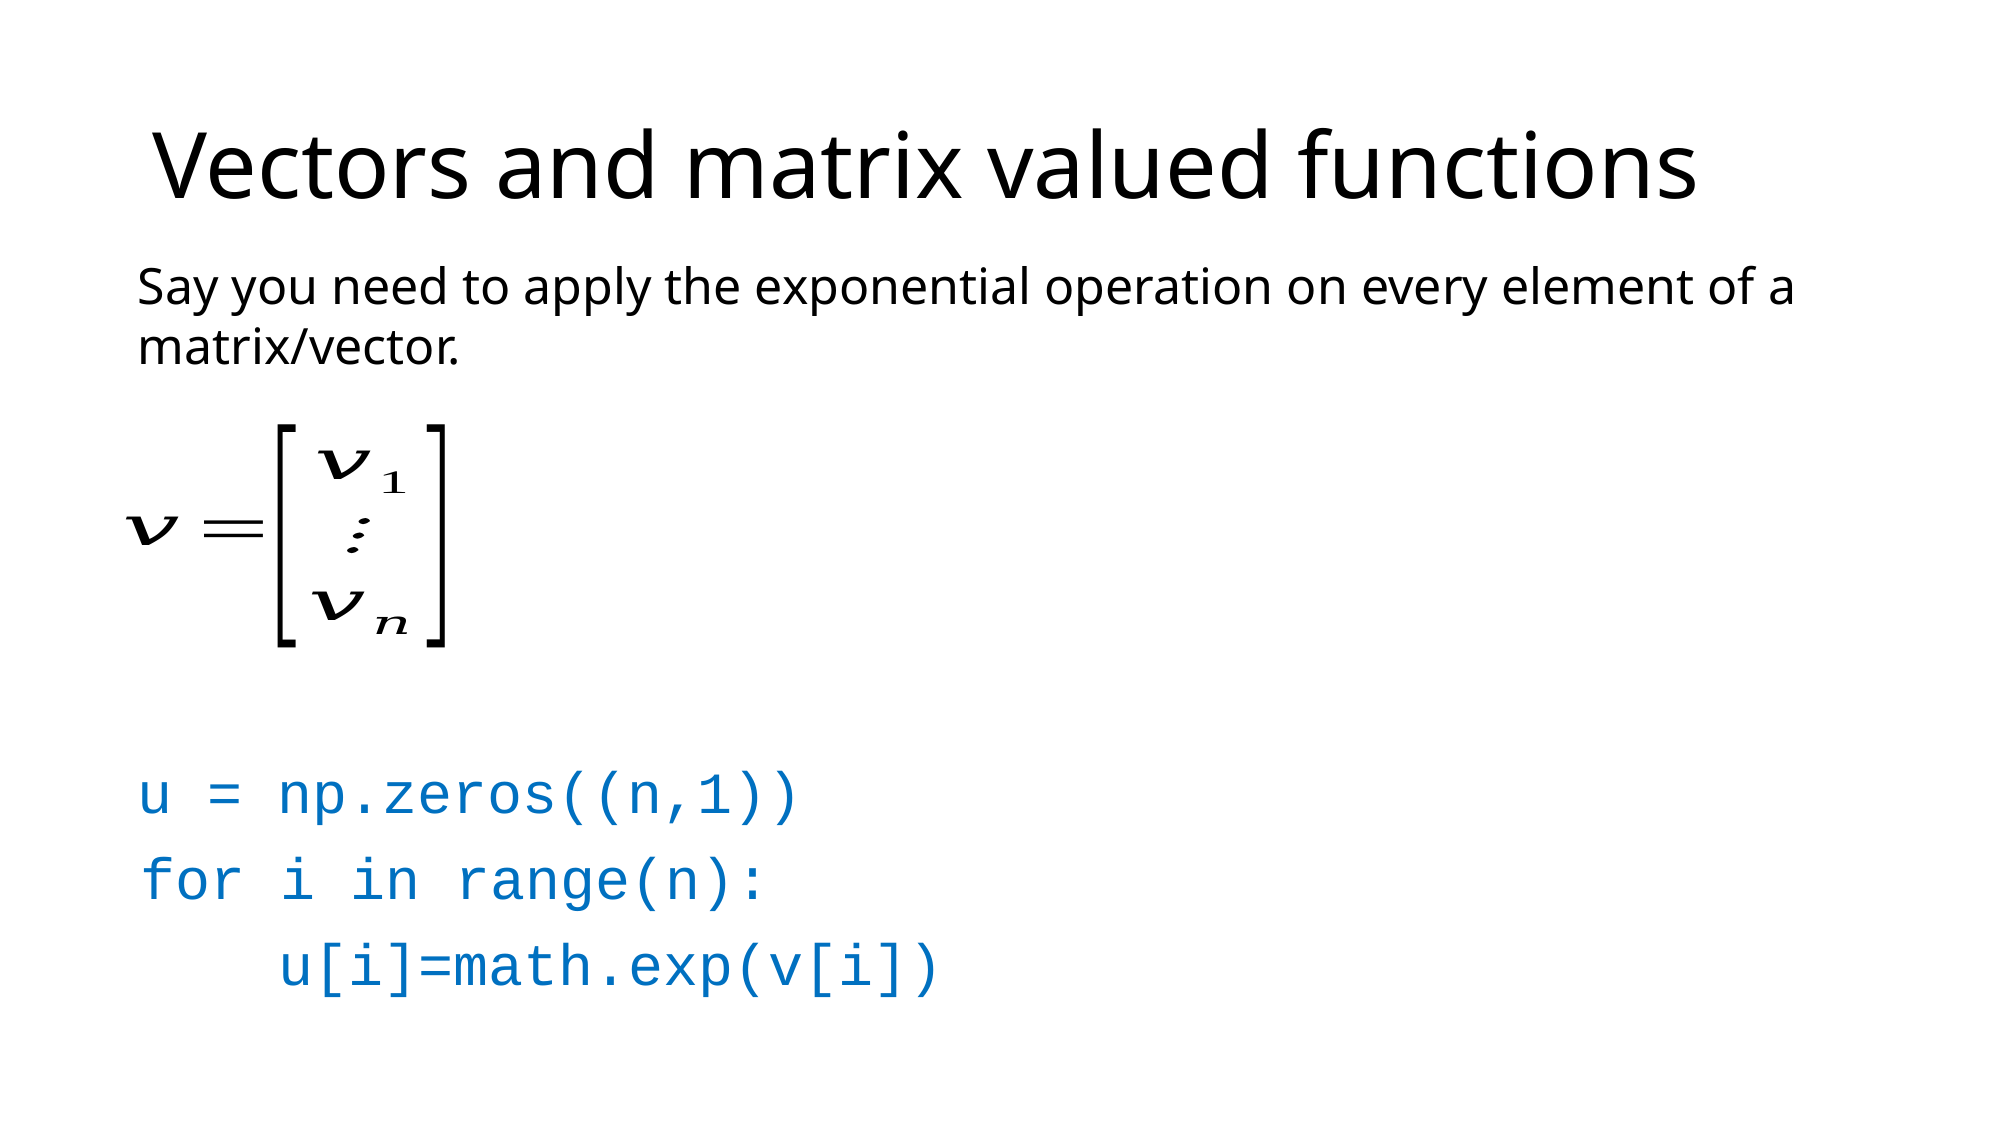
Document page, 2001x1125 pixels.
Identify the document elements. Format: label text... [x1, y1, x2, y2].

title Vectors and matrix valued functions [137, 59, 1863, 247]
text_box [122, 748, 962, 1006]
text_box Say you need to apply the exponential operation on every element of a matrix/vector. [122, 247, 2000, 383]
